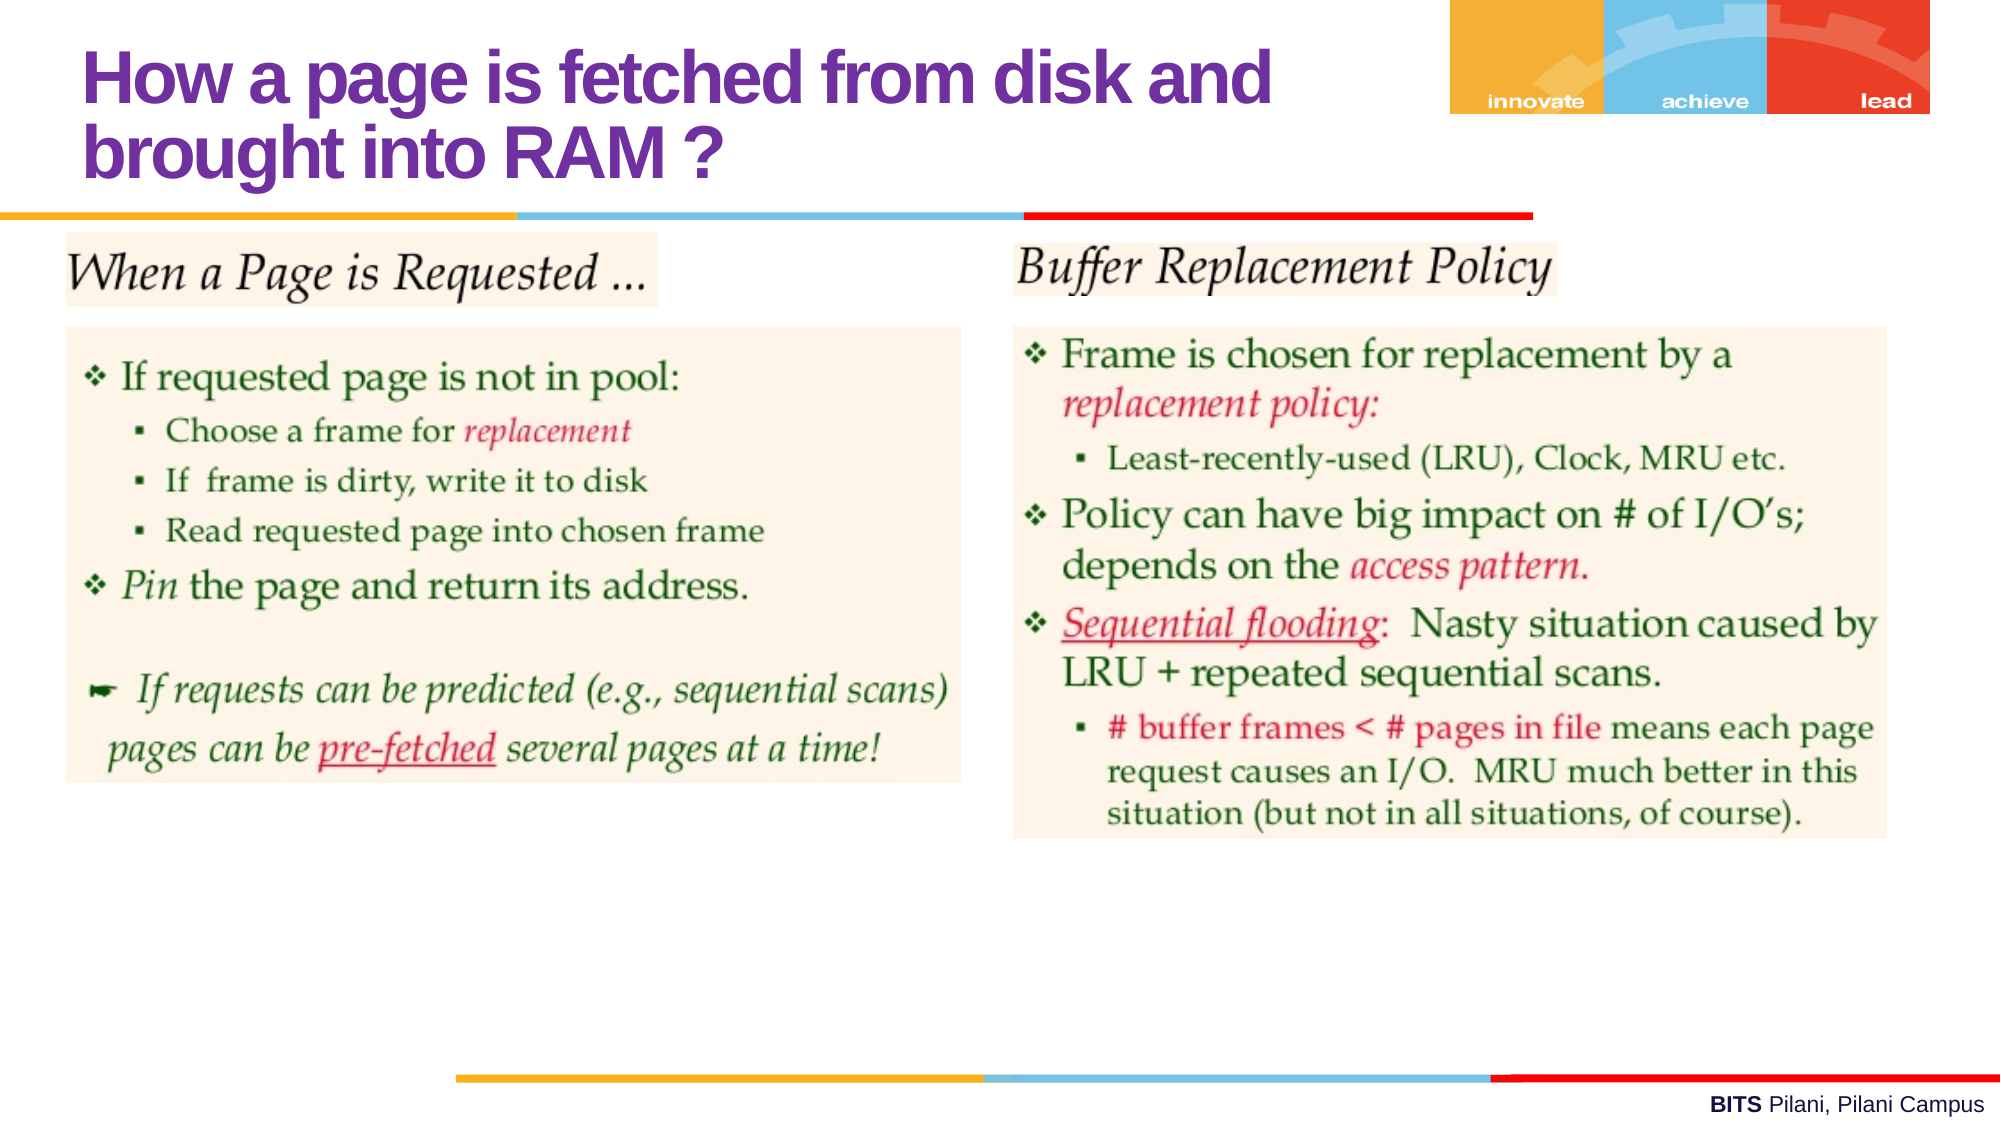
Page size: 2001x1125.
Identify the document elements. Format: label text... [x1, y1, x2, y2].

picture [66, 326, 961, 783]
picture [1449, 0, 1930, 114]
picture [1012, 243, 1557, 296]
picture [1012, 326, 1887, 839]
list How a page is fetched from disk and brought into RAM ? [66, 24, 1450, 213]
picture [66, 232, 658, 307]
